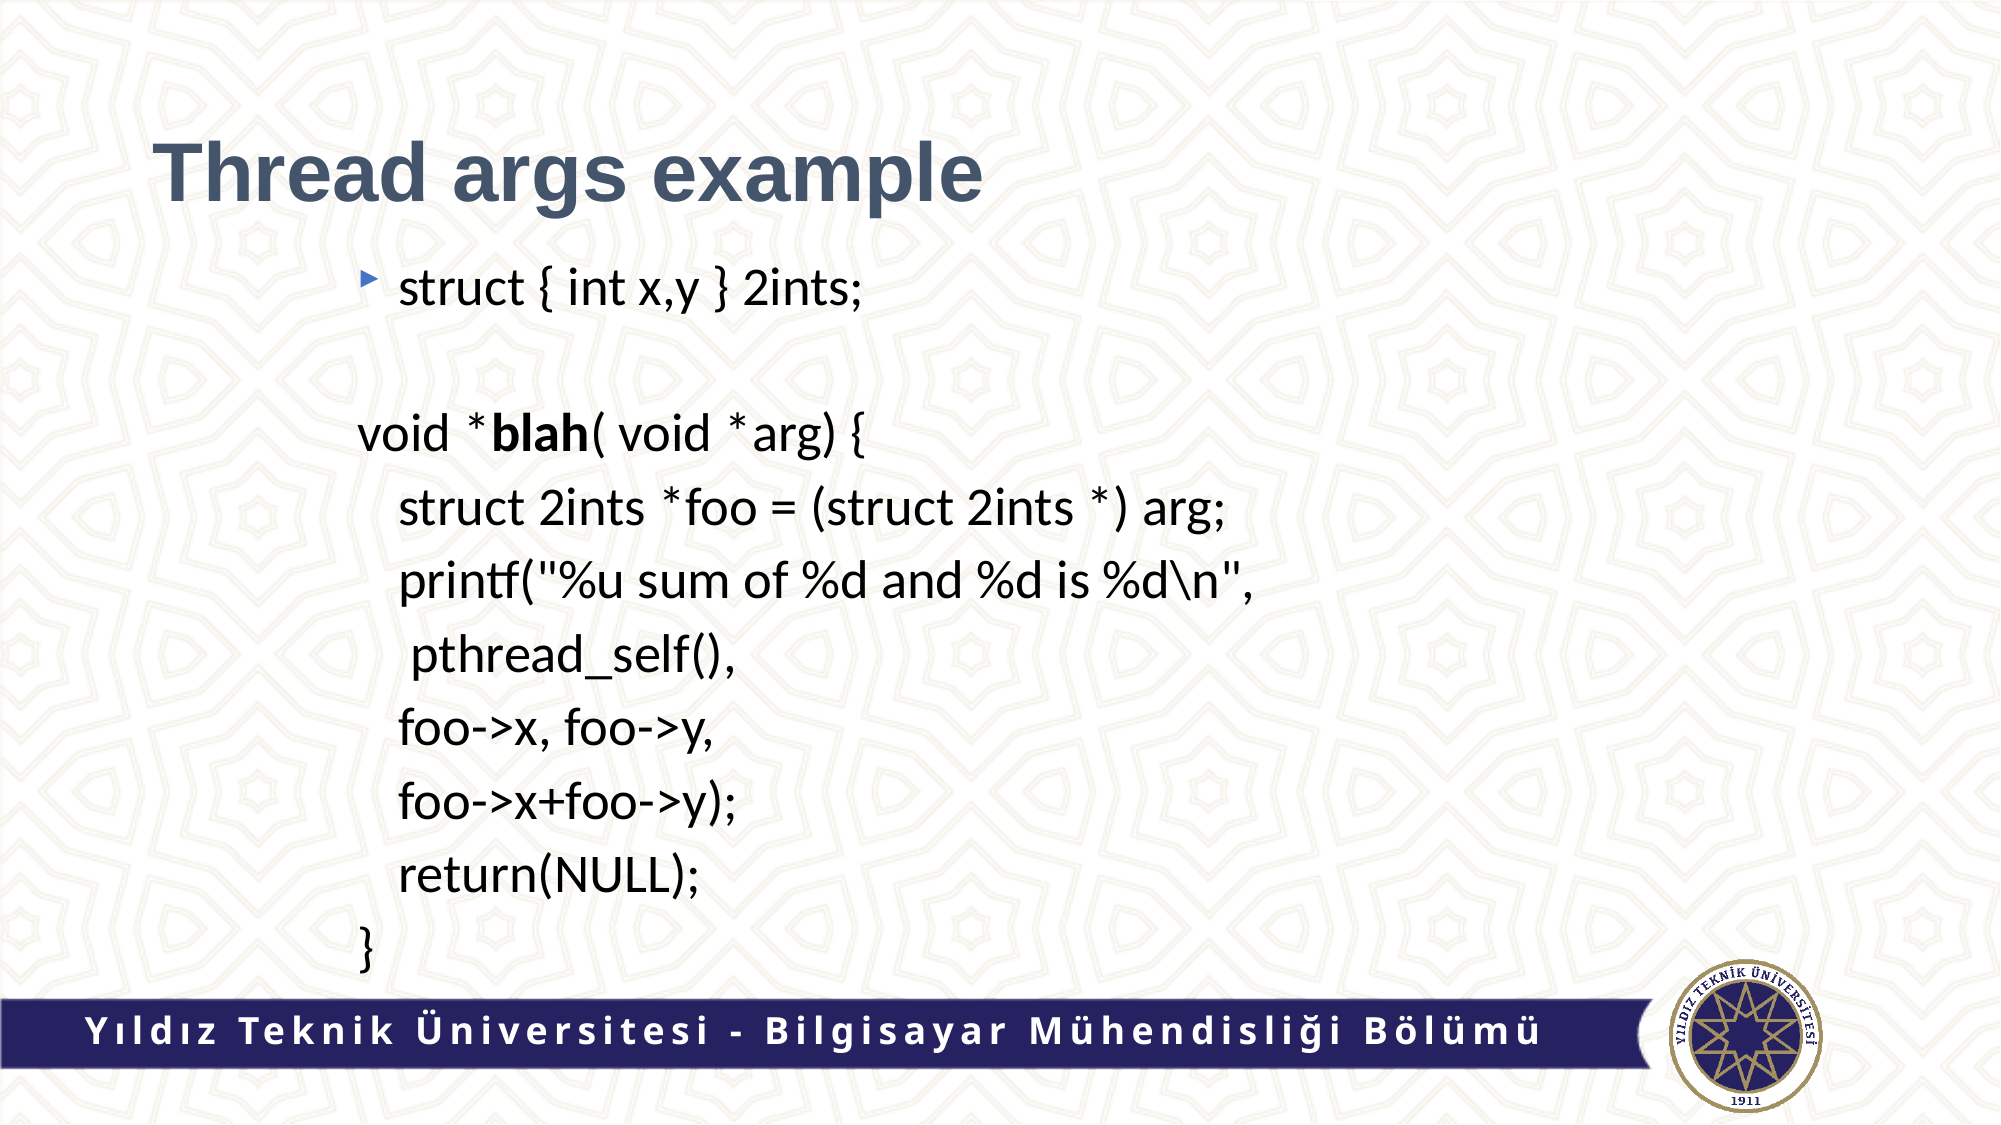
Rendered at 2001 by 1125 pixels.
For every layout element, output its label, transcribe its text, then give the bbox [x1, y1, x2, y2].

list struct { int x,y } 2ints; void *blah( void *arg) { struct 2ints *foo = (struct 2ints *) arg; printf("%u sum of %d and %d is %d\n", pthread_self(), foo->x, foo->y, foo->x+foo->y); return(NULL); } [324, 278, 1675, 986]
title Thread args example [137, 59, 1863, 278]
picture [0, 0, 2000, 1125]
footer Yıldız Teknik Üniversitesi - Bilgisayar Mühendisliği Bölümü [0, 997, 1628, 1069]
